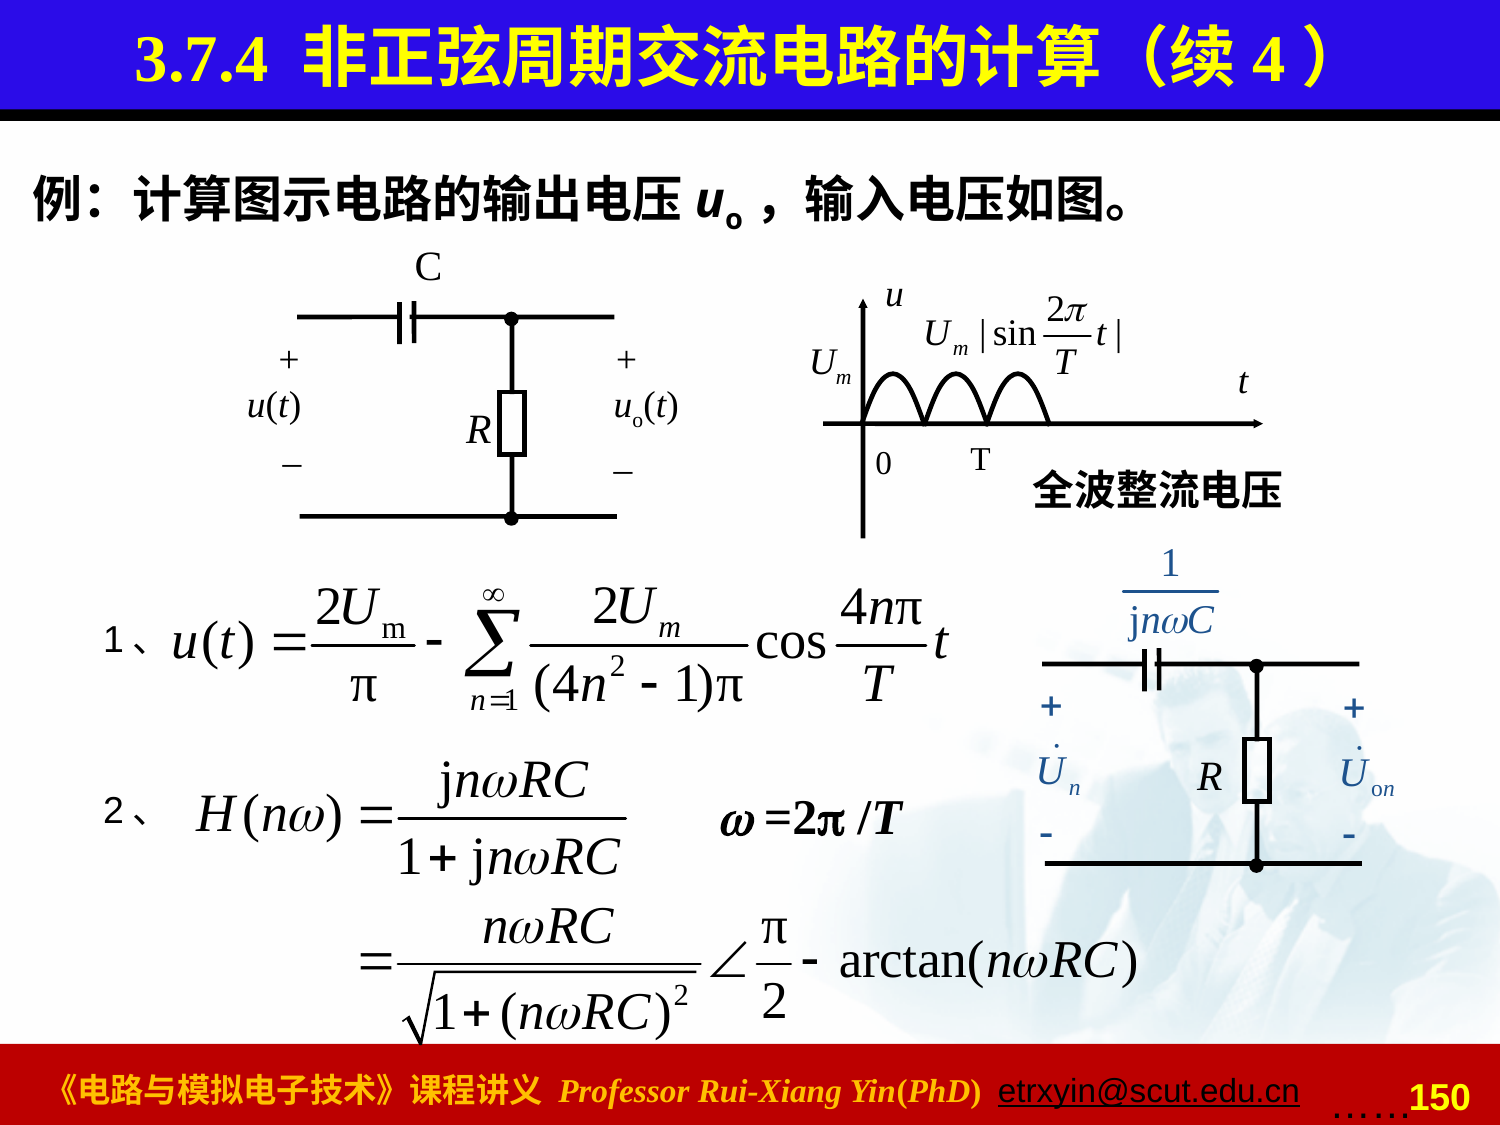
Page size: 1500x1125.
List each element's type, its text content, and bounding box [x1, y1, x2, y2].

text_box  =2 /T [702, 777, 917, 853]
text_box 1、 [88, 607, 159, 668]
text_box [164, 567, 964, 723]
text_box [185, 746, 635, 896]
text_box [791, 260, 1300, 537]
picture [0, 121, 1500, 1043]
title 3.7.4 非正弦周期交流电路的计算（续4） [0, 0, 1500, 110]
list 例：计算图示电路的输出电压uo，输入电压如图。 [17, 125, 1477, 1035]
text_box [231, 231, 696, 525]
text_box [347, 893, 1148, 1057]
slide_number 150 [1344, 1065, 1486, 1113]
text_box 2、 [88, 778, 180, 839]
text_box …… [1314, 1069, 1428, 1125]
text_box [1032, 536, 1403, 873]
